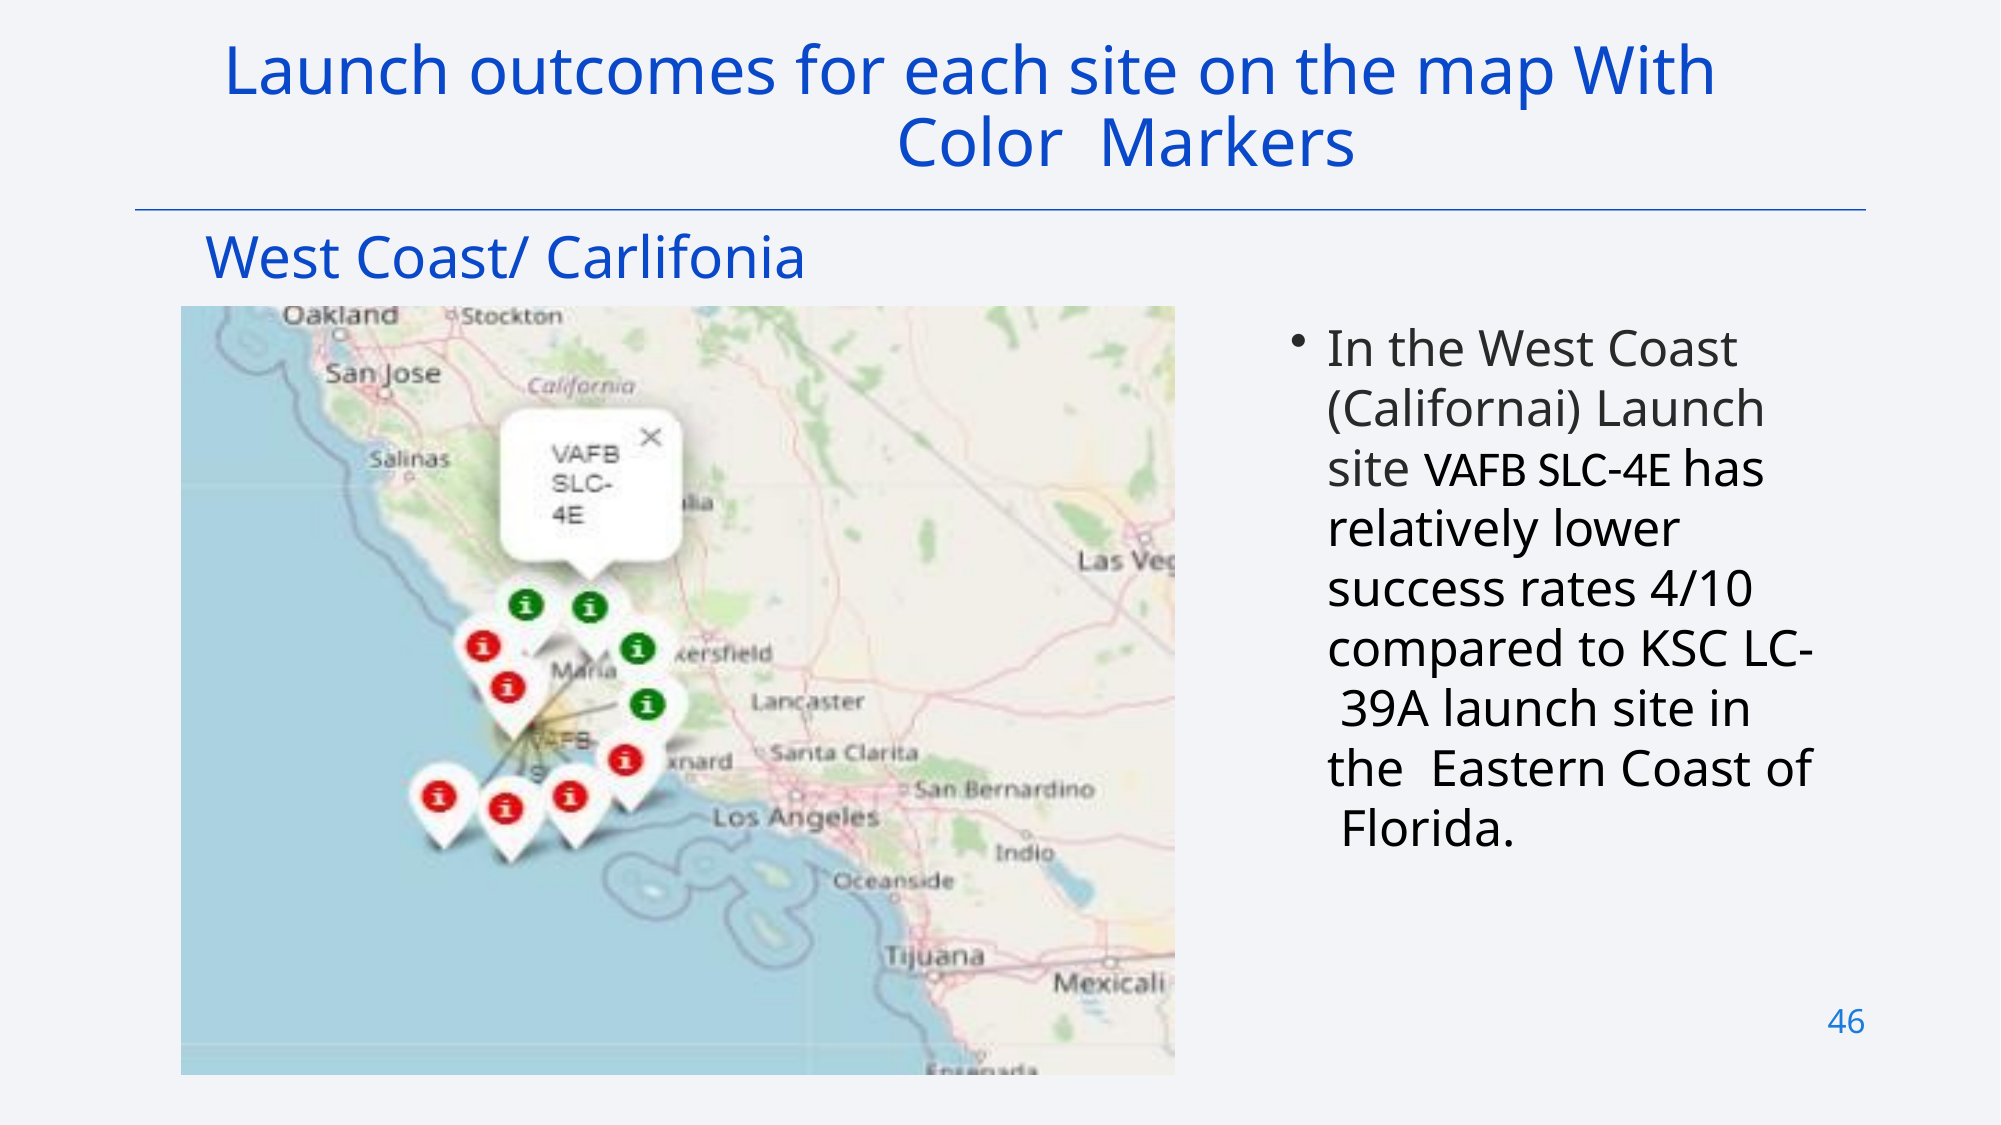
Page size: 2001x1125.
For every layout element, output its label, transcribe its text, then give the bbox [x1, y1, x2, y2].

picture [0, 0, 2000, 1125]
slide_number 46 [1821, 995, 1871, 1125]
title Launch outcomes for each site on the map With Color Markers [187, 24, 1813, 224]
text_box West Coast/ Carlifonia In the West Coast (Californai) Launch site VAFB SLC-4E has relatively lower success rates 4/10 compared to KSC LC- 39A launch site in the Eastern Coast of Florida. [203, 188, 1819, 857]
